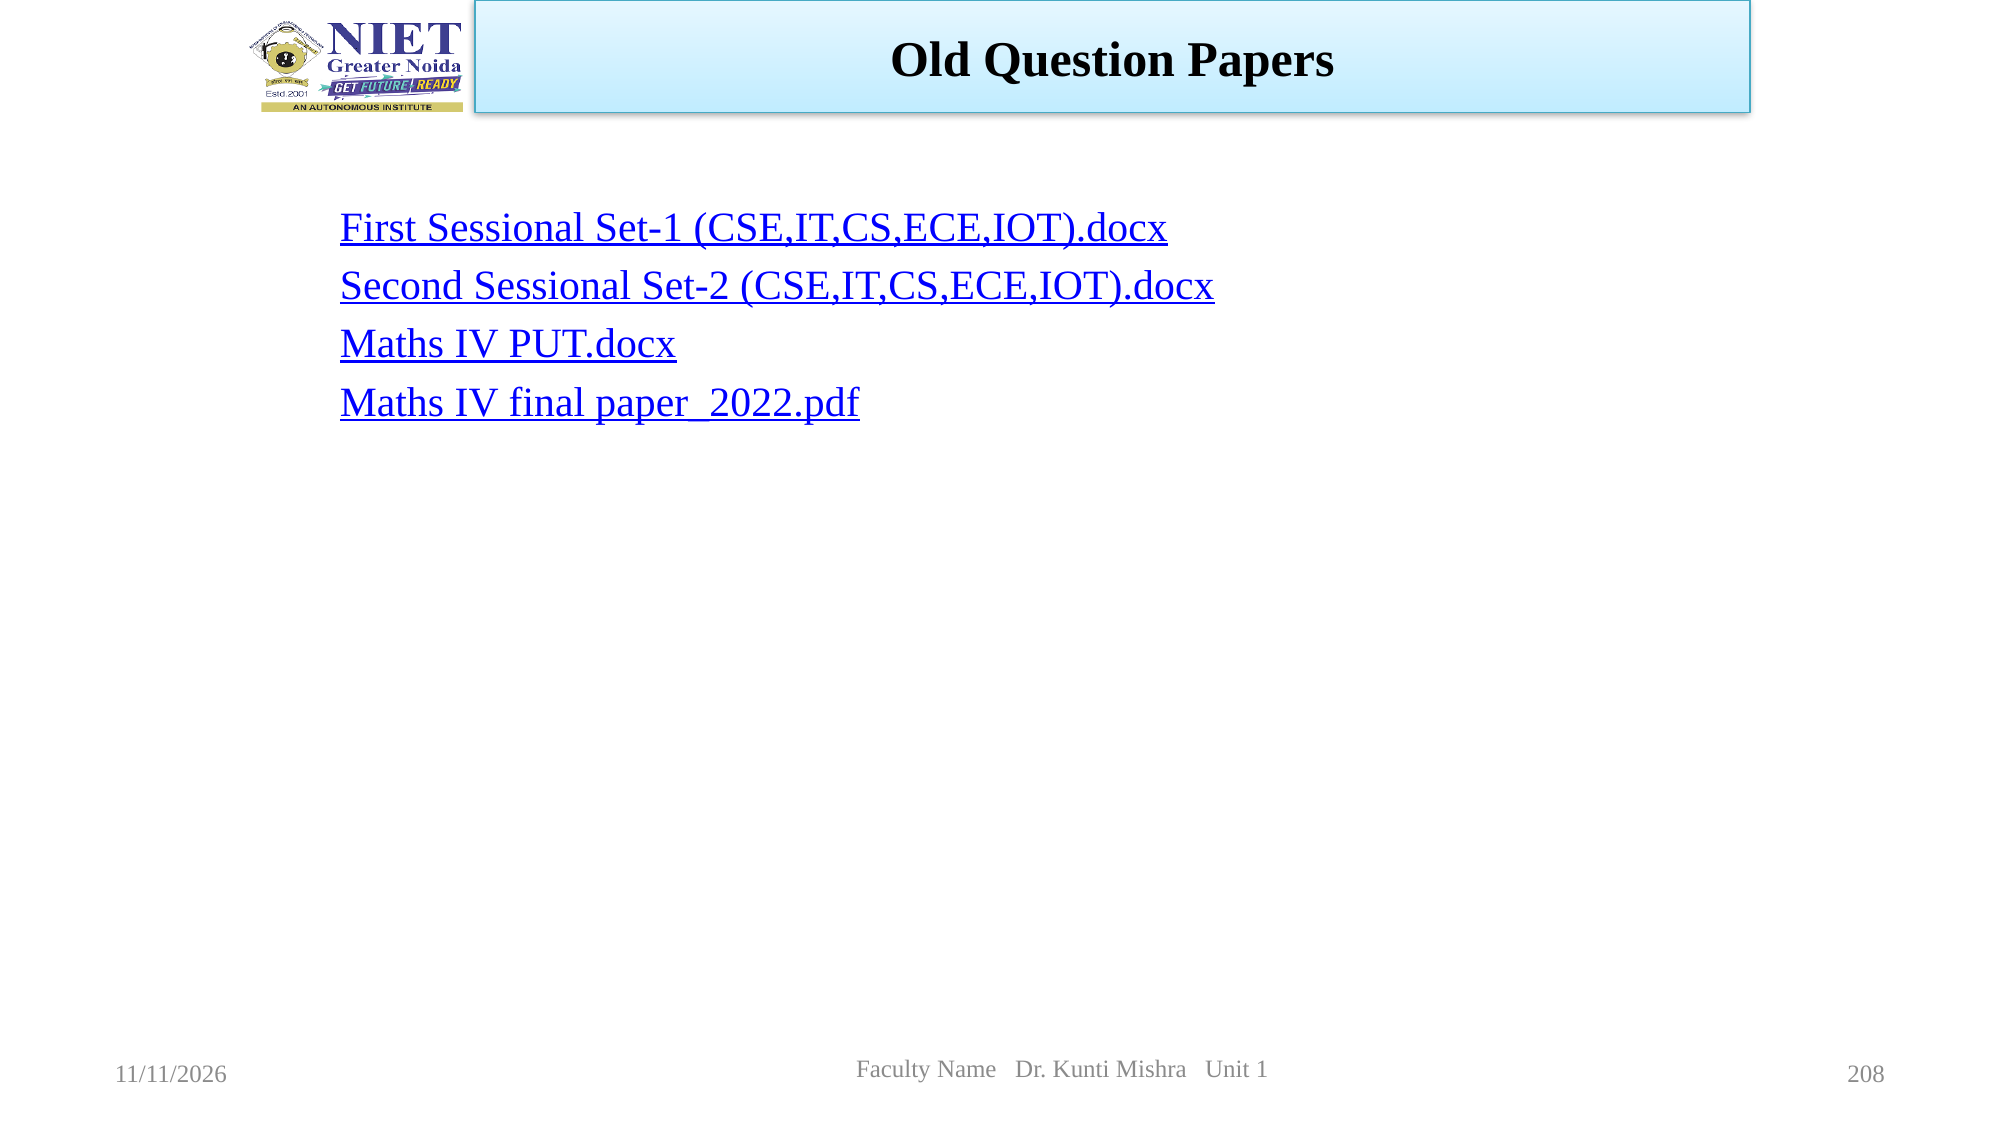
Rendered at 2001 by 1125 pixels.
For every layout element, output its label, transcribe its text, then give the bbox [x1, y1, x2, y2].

list First Sessional Set-1 (CSE,IT,CS,ECE,IOT).docx Second Sessional Set-2 (CSE,IT,CS,ECE,IOT).docx Maths IV PUT.docx Maths IV final paper_2022.pdf [324, 191, 1675, 934]
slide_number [99, 1042, 567, 1103]
picture [249, 21, 463, 112]
slide_number 208 [1433, 1042, 1900, 1103]
text_box Old Question Papers [474, 0, 1751, 113]
footer Faculty Name Dr. Kunti Mishra Unit 1 [662, 1037, 1463, 1098]
